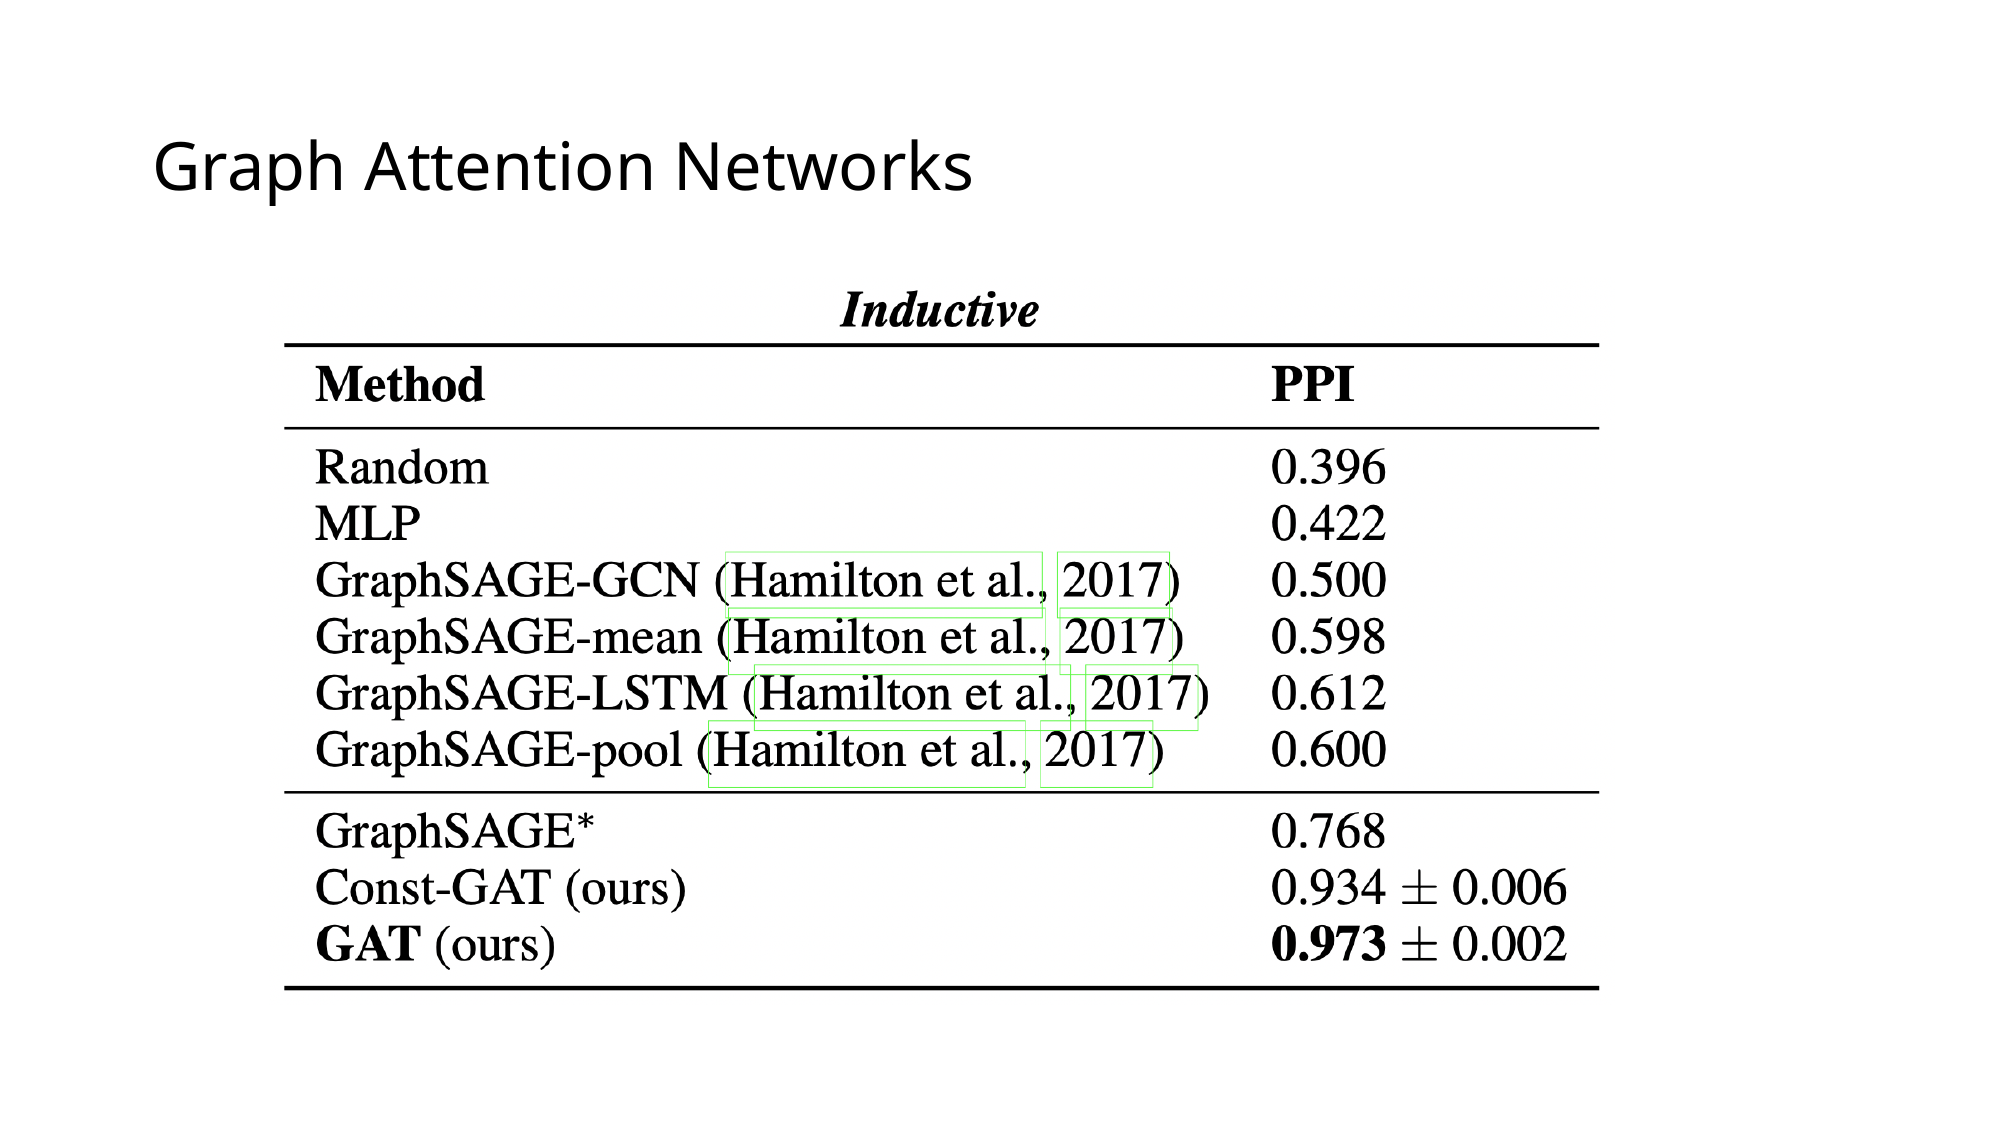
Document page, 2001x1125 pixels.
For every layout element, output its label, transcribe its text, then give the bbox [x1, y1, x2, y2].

picture [269, 277, 1615, 1005]
title Graph Attention Networks [137, 59, 1863, 278]
